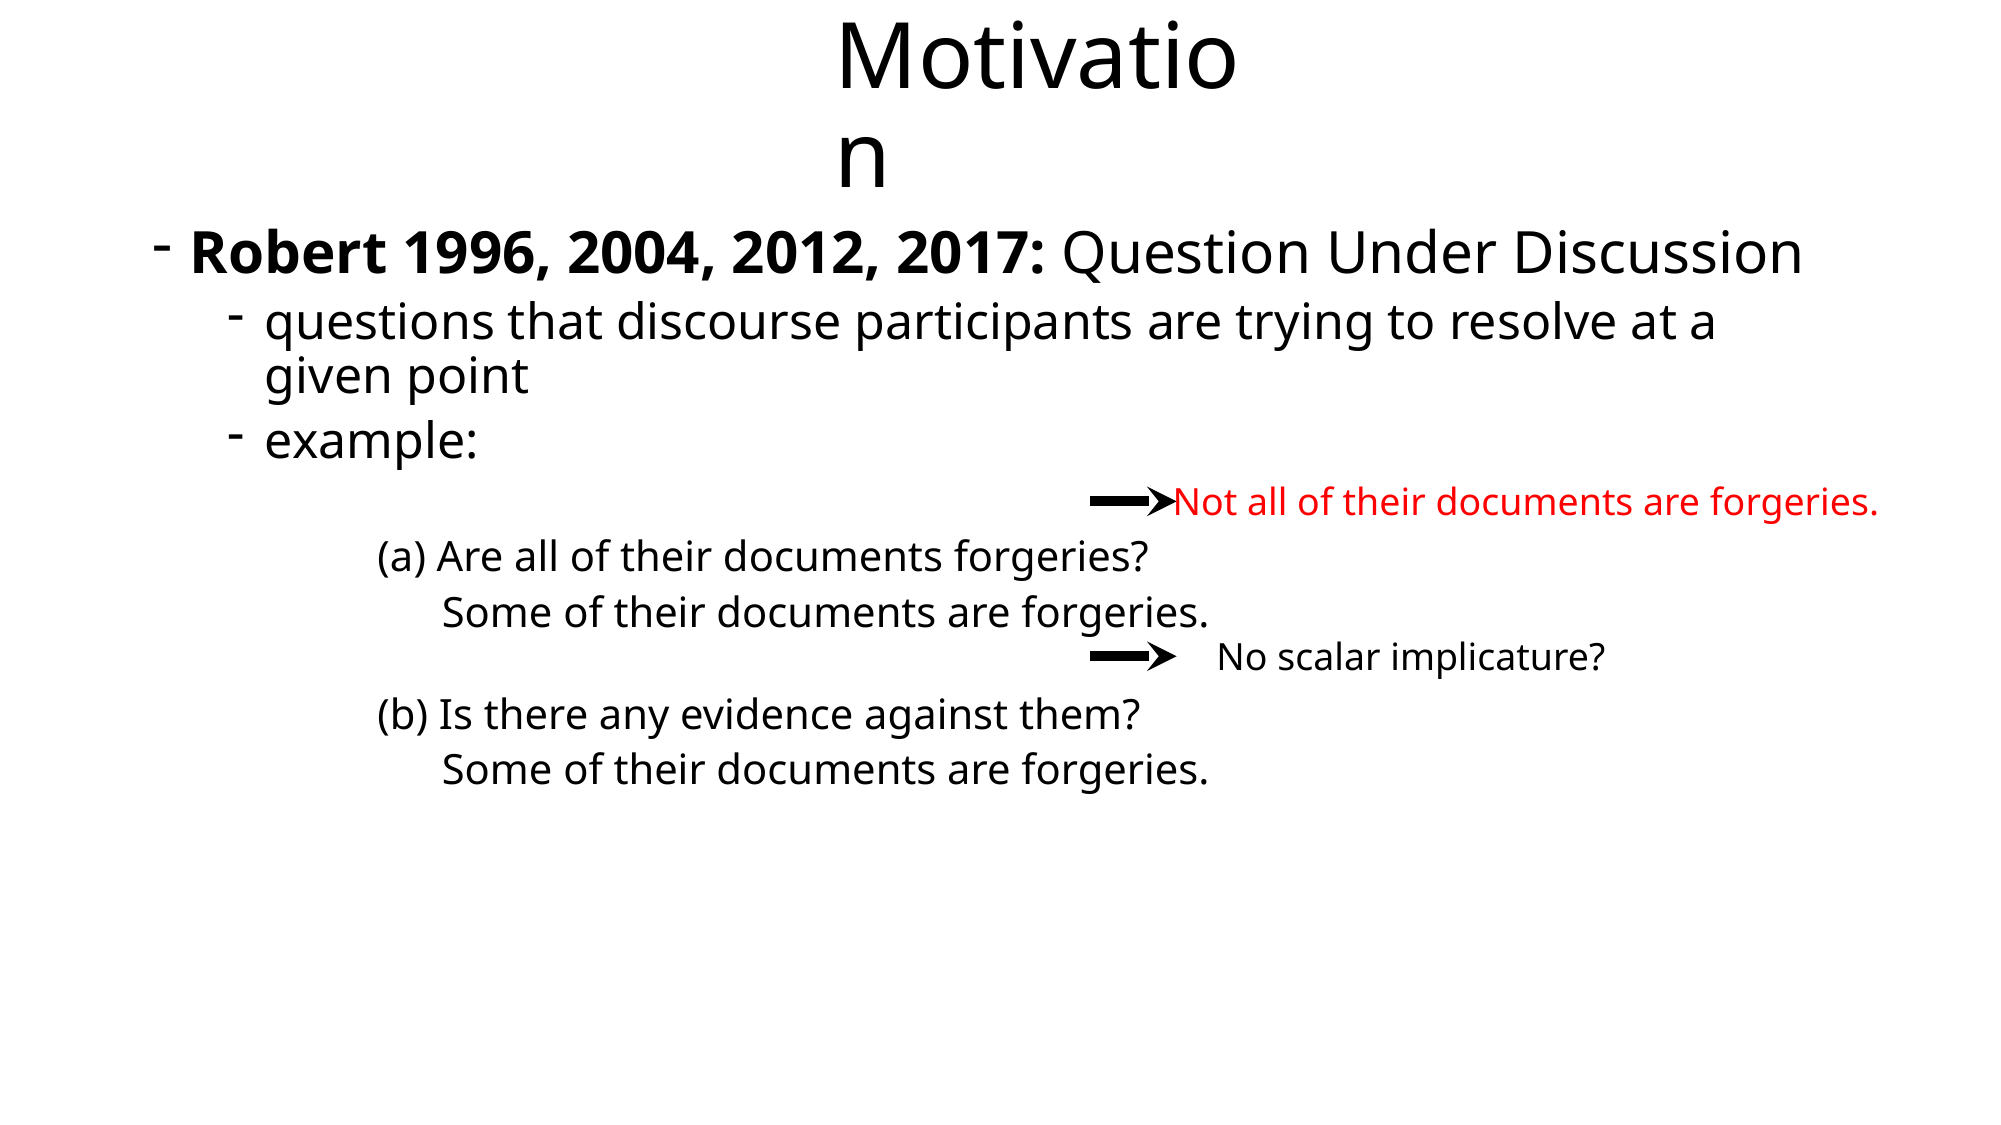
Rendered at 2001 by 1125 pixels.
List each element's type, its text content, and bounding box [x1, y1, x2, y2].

text_box Not all of their documents are forgeries. [1157, 471, 1895, 531]
text_box No scalar implicature? [1201, 625, 1892, 686]
title Motivation [820, 0, 1296, 216]
list Robert 1996, 2004, 2012, 2017: Question Under Discussion questions that discourse participants are trying to resolve at a given point example: (a) Are all of their documents forgeries? Some of their documents are forgeries. (b) Is there any evidence against them? Some of their documents are forgeries. [137, 216, 1863, 872]
